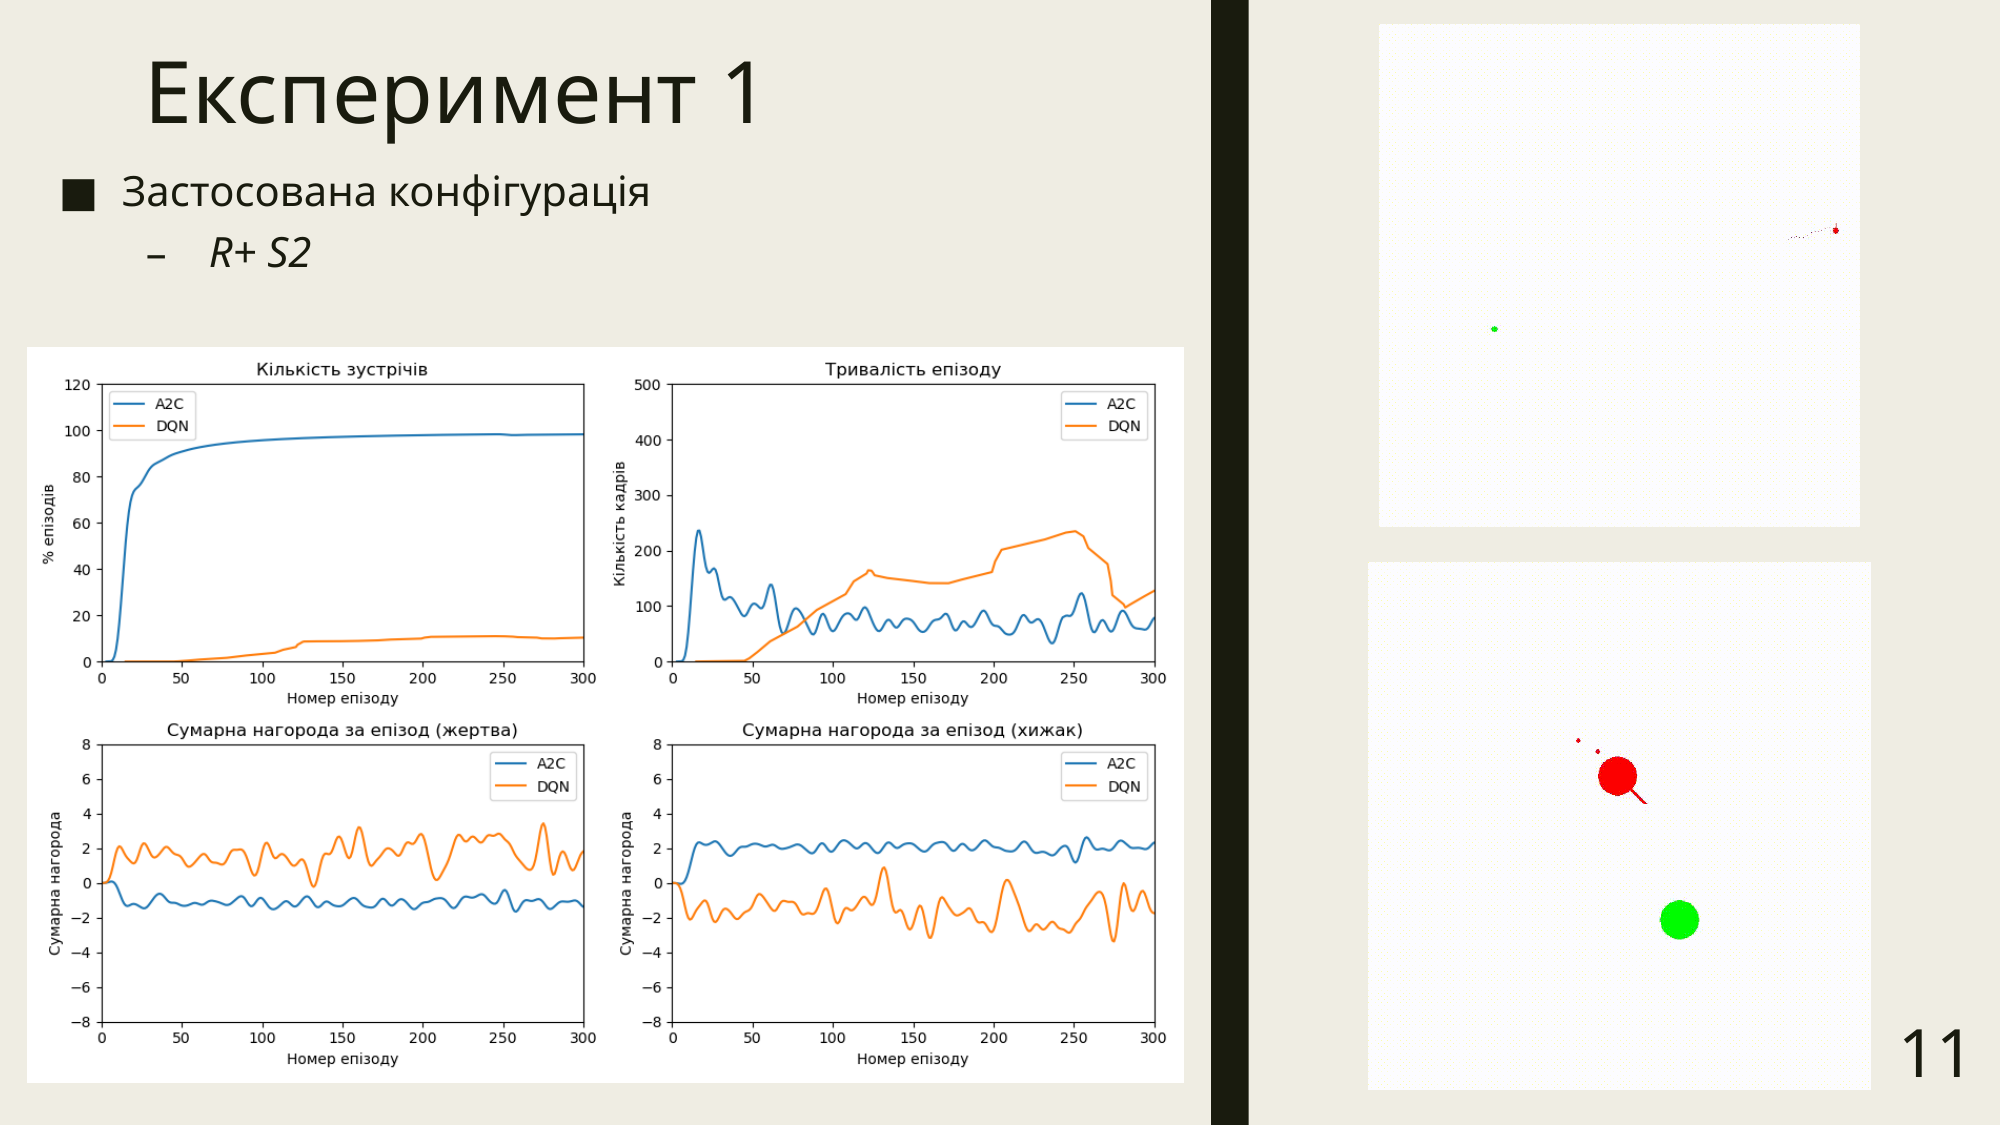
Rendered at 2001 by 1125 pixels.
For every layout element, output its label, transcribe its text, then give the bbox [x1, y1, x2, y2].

text_box Застосована конфігурація R+ S2 [43, 160, 877, 305]
text_box [1252, 0, 2000, 1125]
text_box [1208, 0, 1252, 1125]
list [1368, 562, 1871, 1090]
picture [1379, 24, 1860, 527]
picture [27, 347, 1184, 1083]
text_box 11 [1871, 1022, 1990, 1090]
text_box [0, 0, 1208, 1125]
title Експеримент 1 [129, 42, 790, 152]
